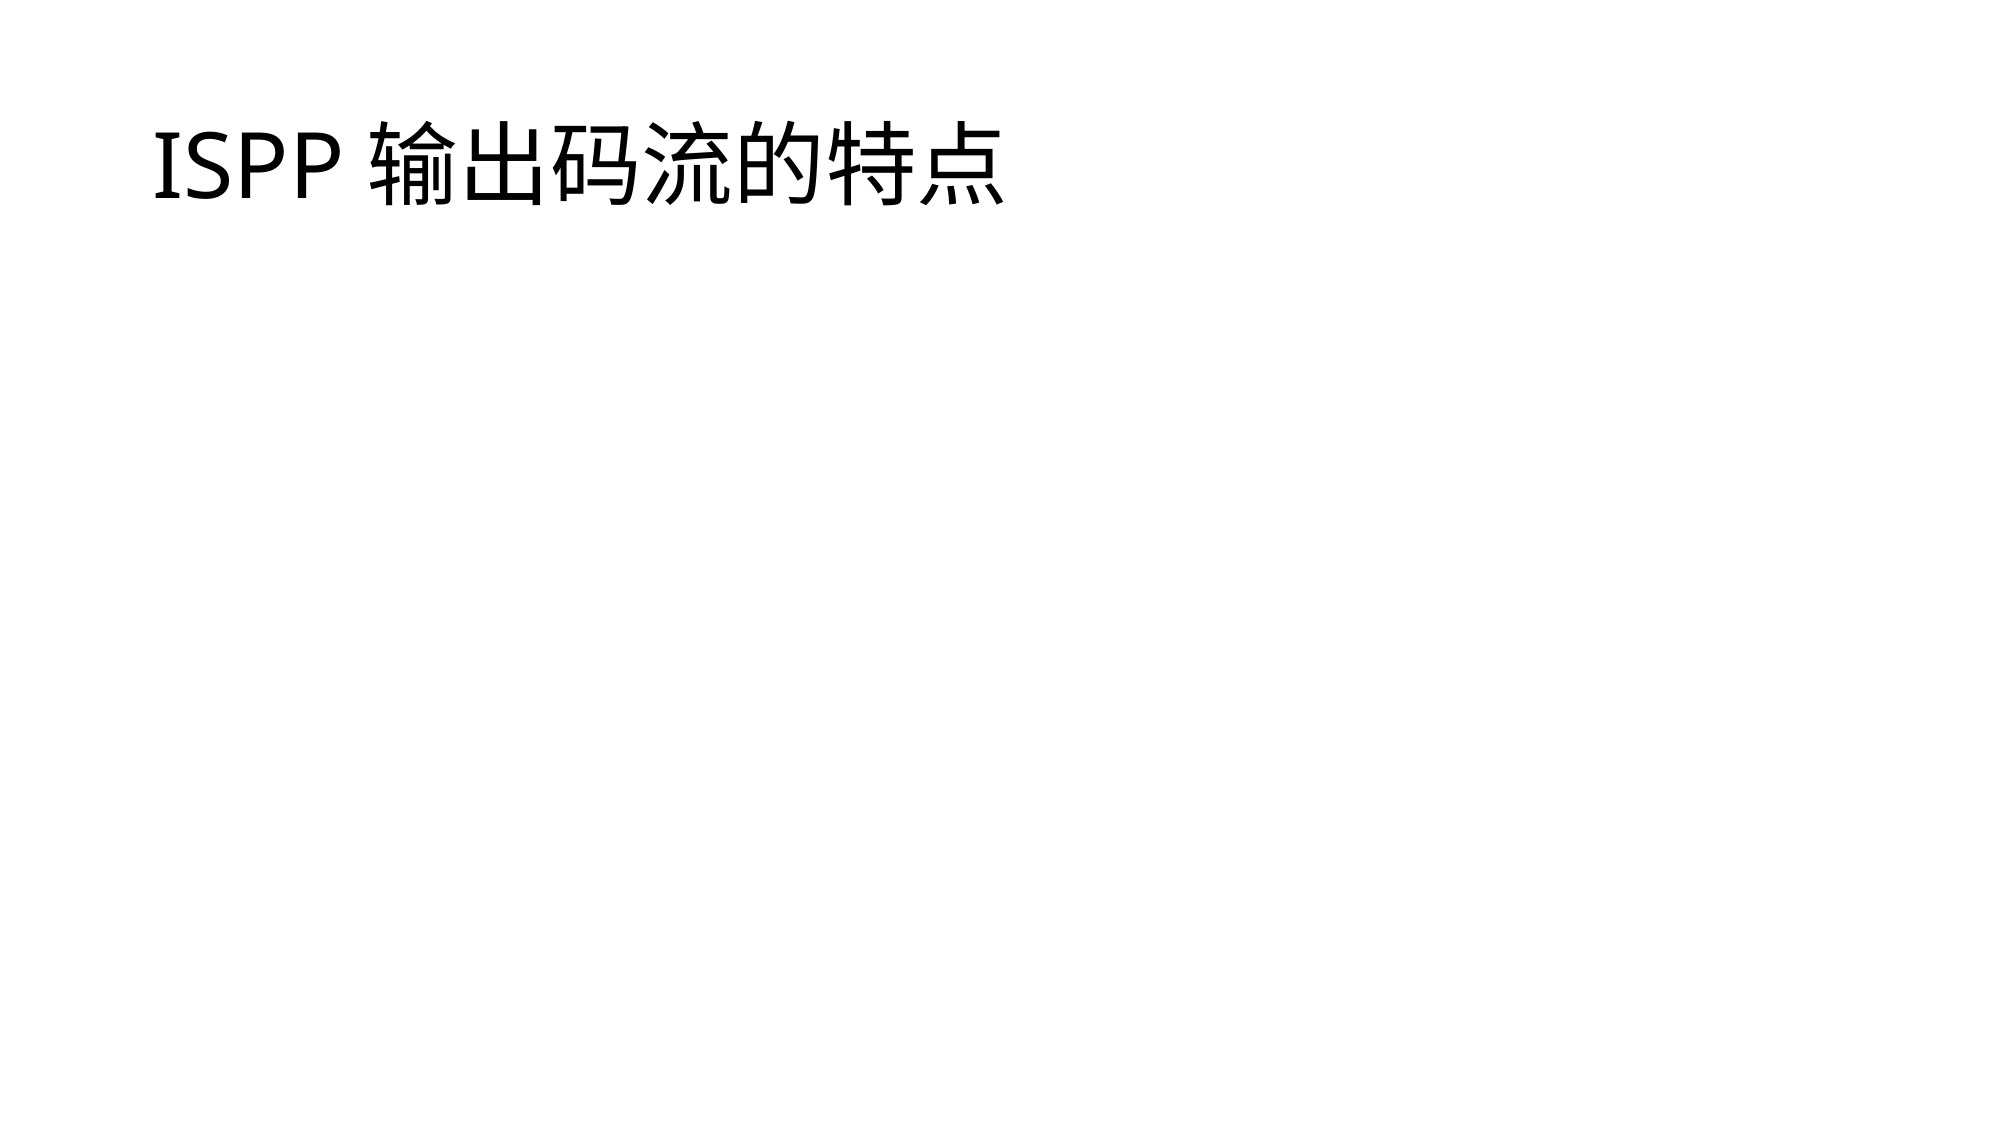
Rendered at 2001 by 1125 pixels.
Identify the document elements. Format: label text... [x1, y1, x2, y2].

title ISPP输出码流的特点 [137, 59, 1863, 278]
